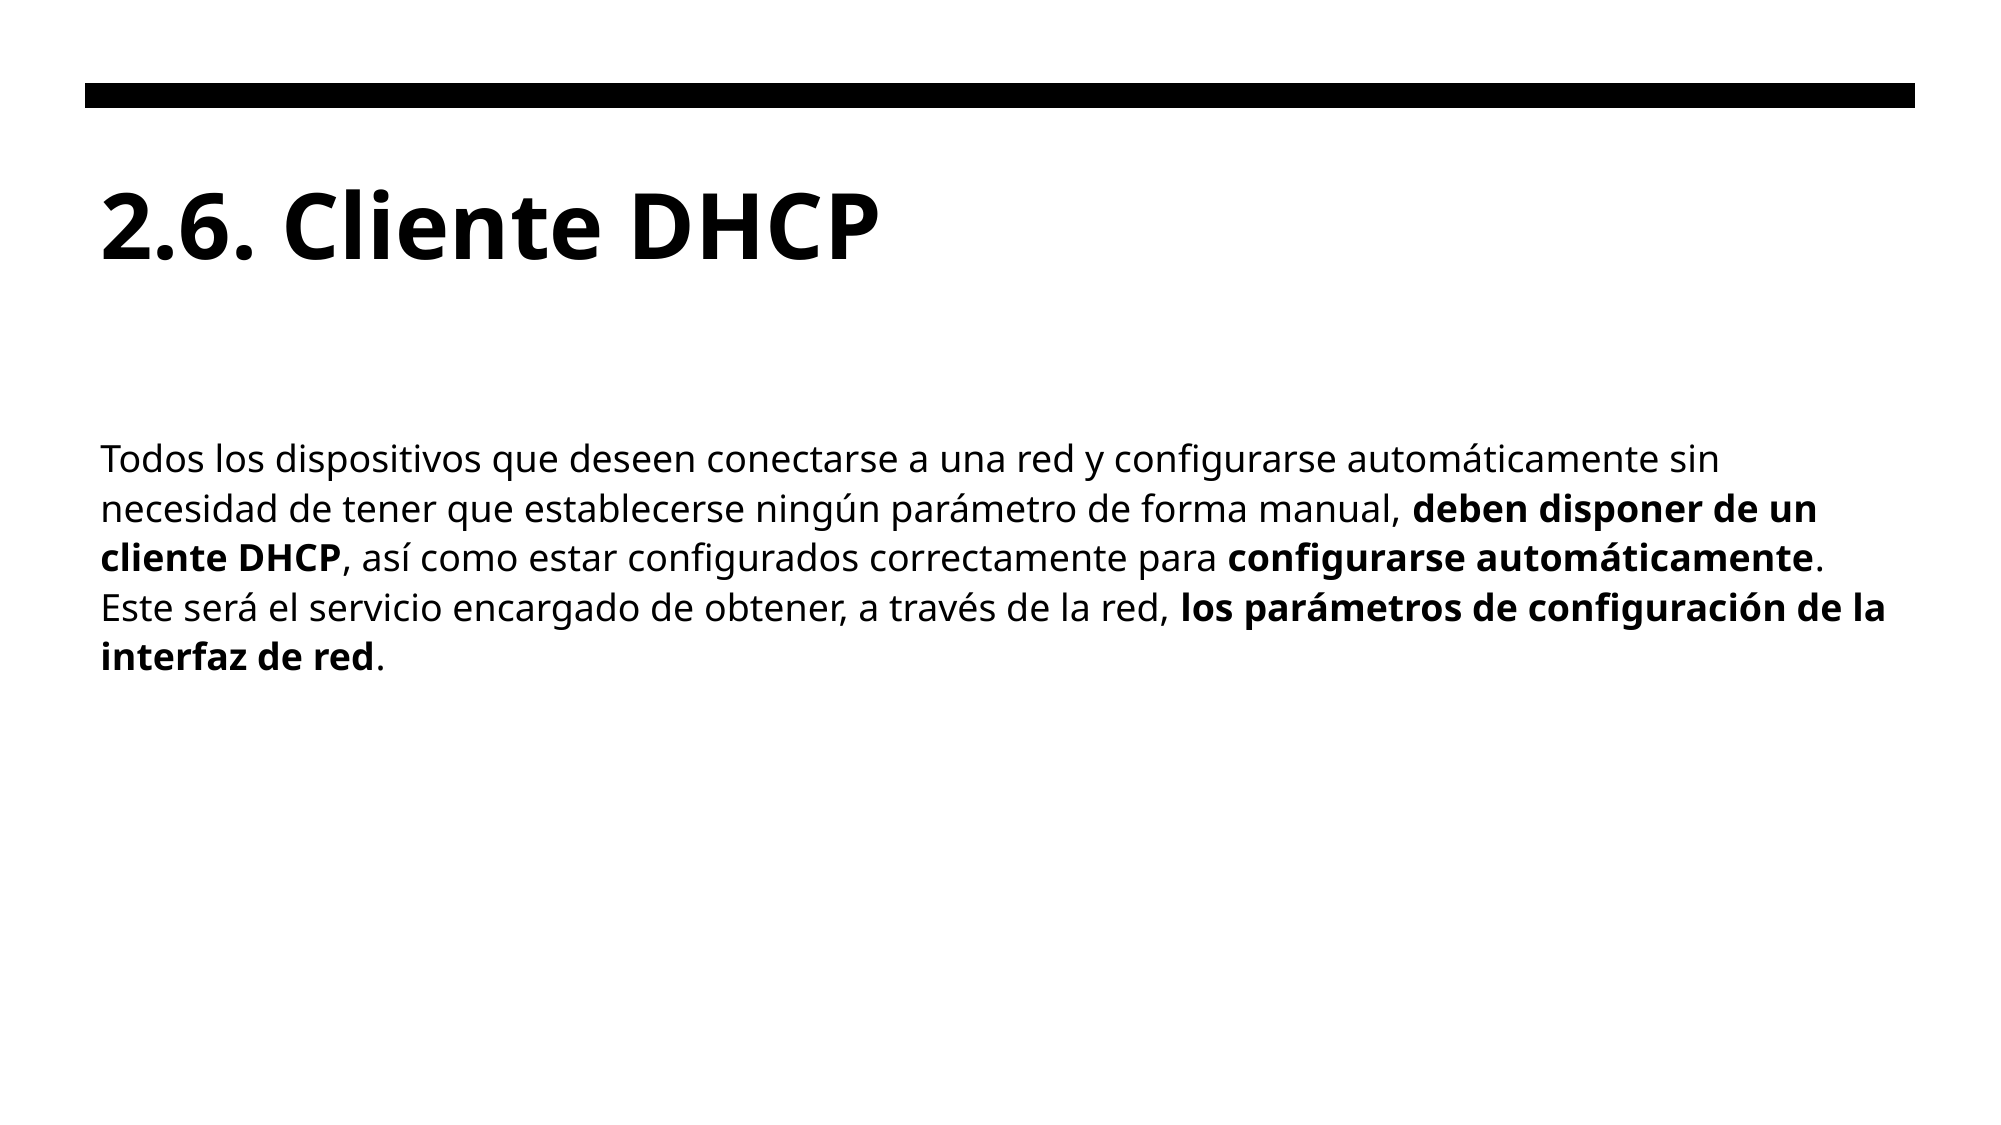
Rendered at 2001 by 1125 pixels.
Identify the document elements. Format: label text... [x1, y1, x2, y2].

list Todos los dispositivos que deseen conectarse a una red y configurarse automáticamente sin necesidad de tener que establecerse ningún parámetro de forma manual, deben disponer de un cliente DHCP, así como estar configurados correctamente para configurarse automáticamente. Este será el servicio encargado de obtener, a través de la red, los parámetros de configuración de la interfaz de red. [85, 423, 1916, 1041]
title 2.6. Cliente DHCP [85, 160, 1916, 401]
